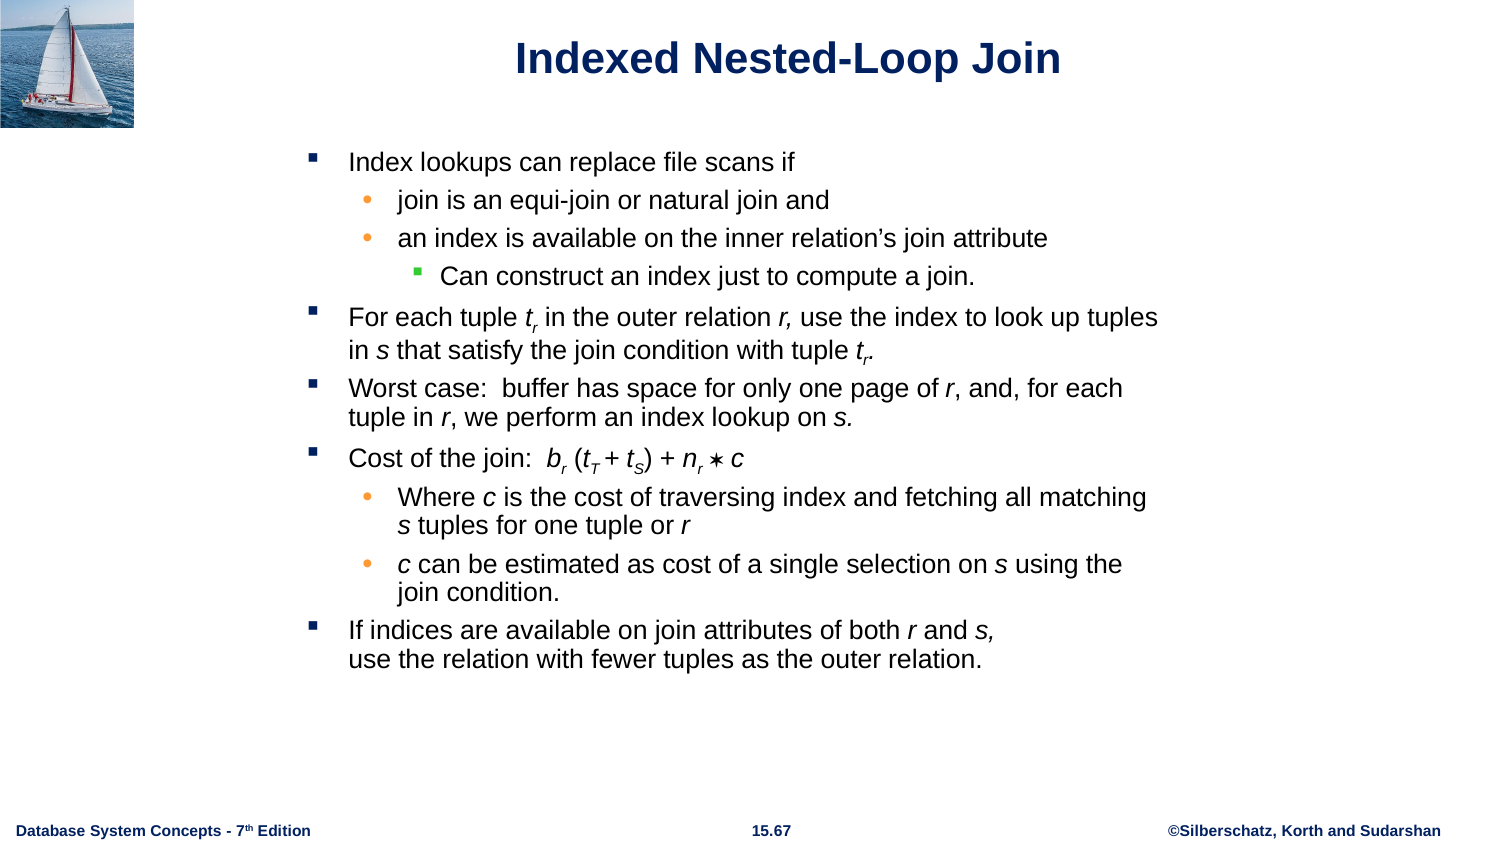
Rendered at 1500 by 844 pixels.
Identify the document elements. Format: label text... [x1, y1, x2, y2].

list Index lookups can replace file scans if join is an equi-join or natural join and an index is available on the inner relation’s join attribute Can construct an index just to compute a join. For each tuple tr in the outer relation r, use the index to look up tuples in s that satisfy the join condition with tuple tr. Worst case: buffer has space for only one page of r, and, for each tuple in r, we perform an index lookup on s. Cost of the join: br (tT + tS) + nr  c Where c is the cost of traversing index and fetching all matching s tuples for one tuple or r c can be estimated as cost of a single selection on s using the join condition. If indices are available on join attributes of both r and s, use the relation with fewer tuples as the outer relation. [291, 141, 1180, 696]
picture [0, 0, 134, 128]
title Indexed Nested-Loop Join [125, 14, 1452, 90]
